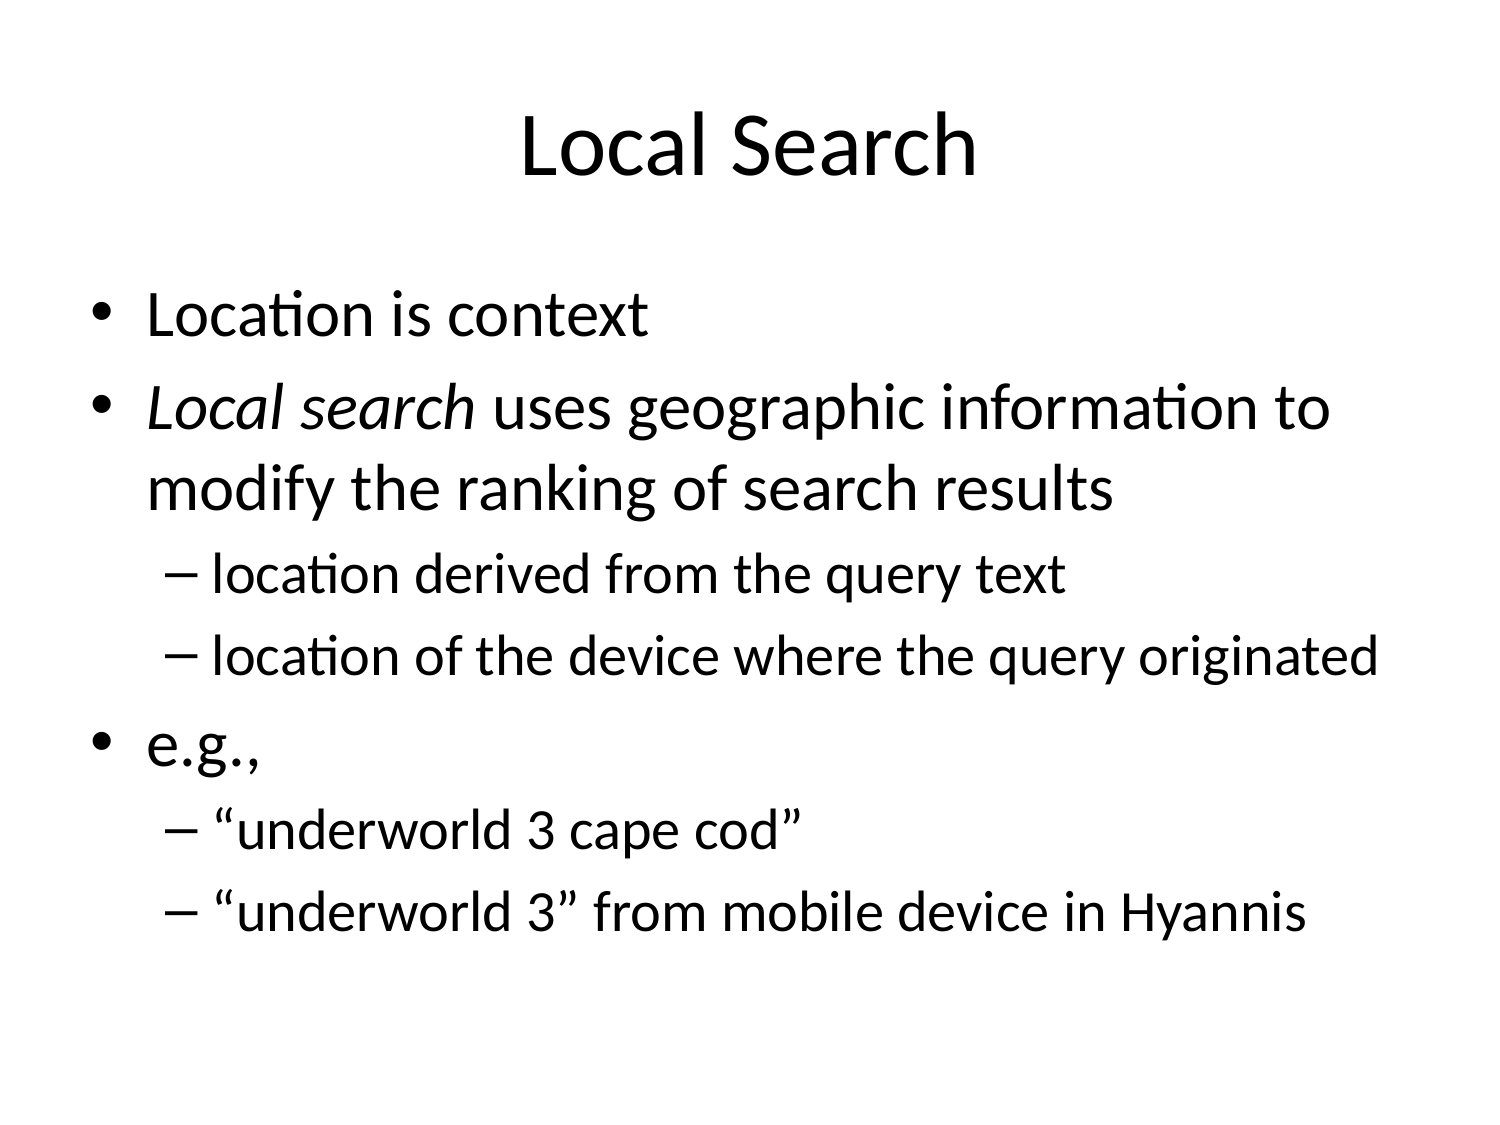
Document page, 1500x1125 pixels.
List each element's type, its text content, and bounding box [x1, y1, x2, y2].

list Location is context Local search uses geographic information to modify the ranking of search results location derived from the query text location of the device where the query originated e.g., “underworld 3 cape cod” “underworld 3” from mobile device in Hyannis [75, 262, 1425, 1005]
title Local Search [75, 45, 1425, 233]
